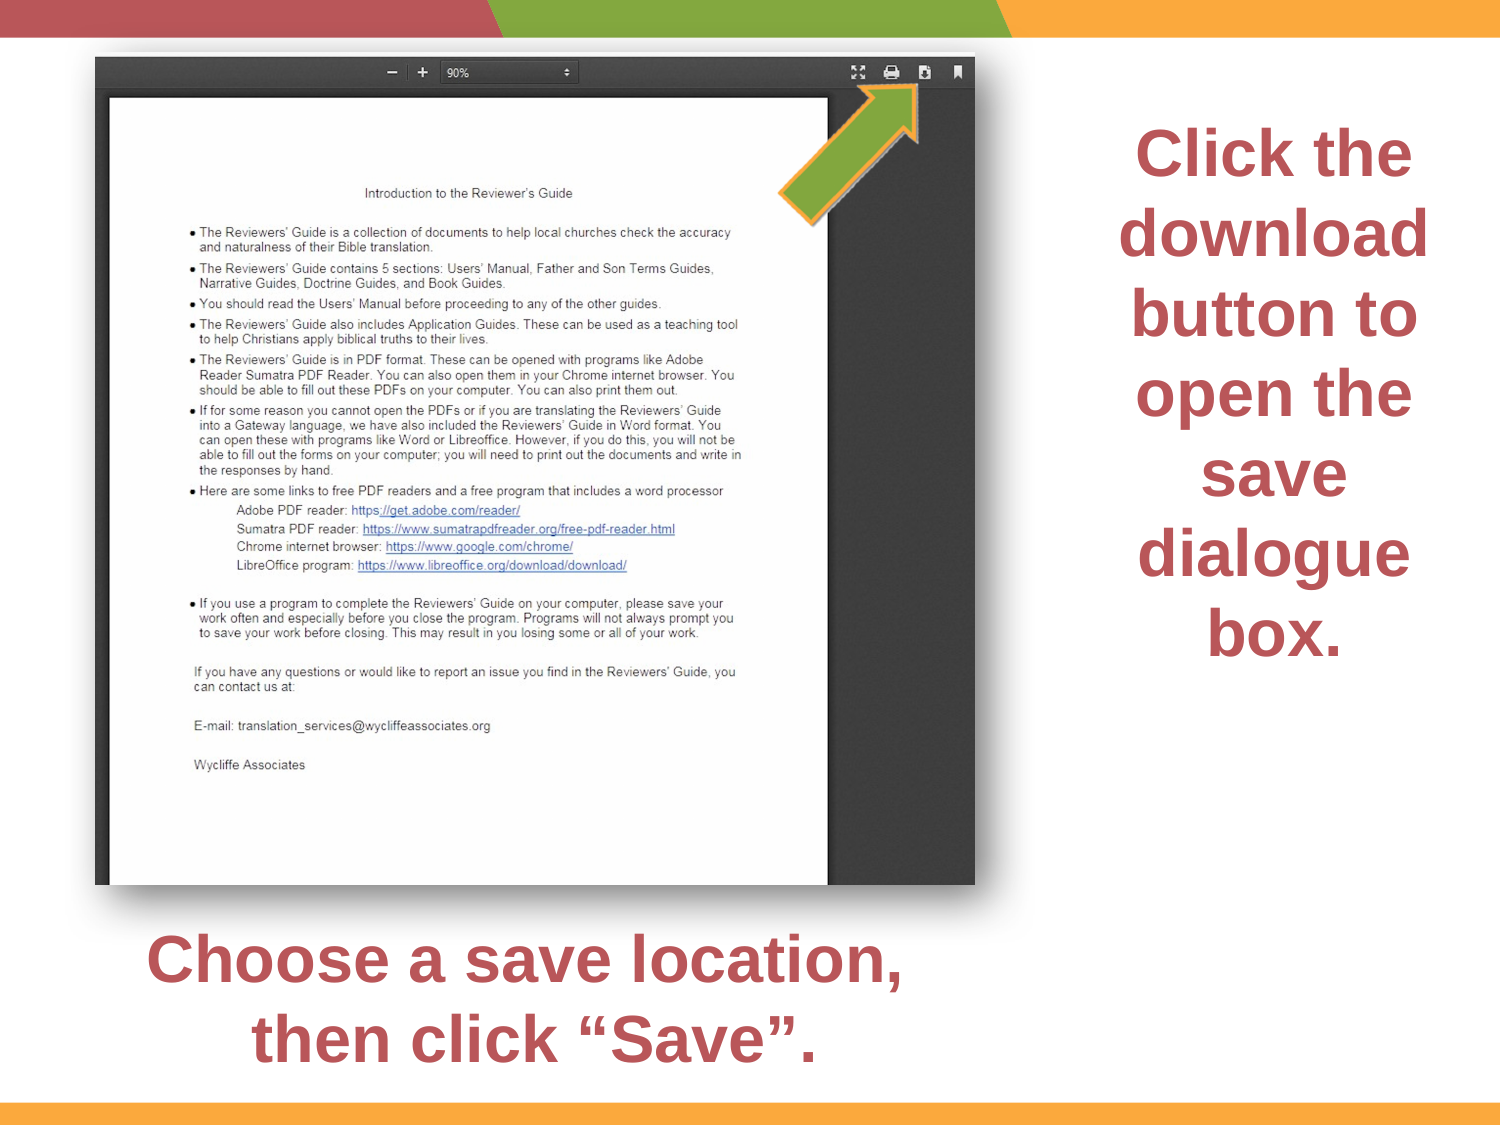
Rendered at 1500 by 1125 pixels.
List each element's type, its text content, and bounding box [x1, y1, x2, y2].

text_box Choose a save location, then click “Save”. [131, 908, 939, 1084]
picture [94, 52, 975, 885]
title Click the download button to open the save dialogue box. [1074, 102, 1475, 744]
